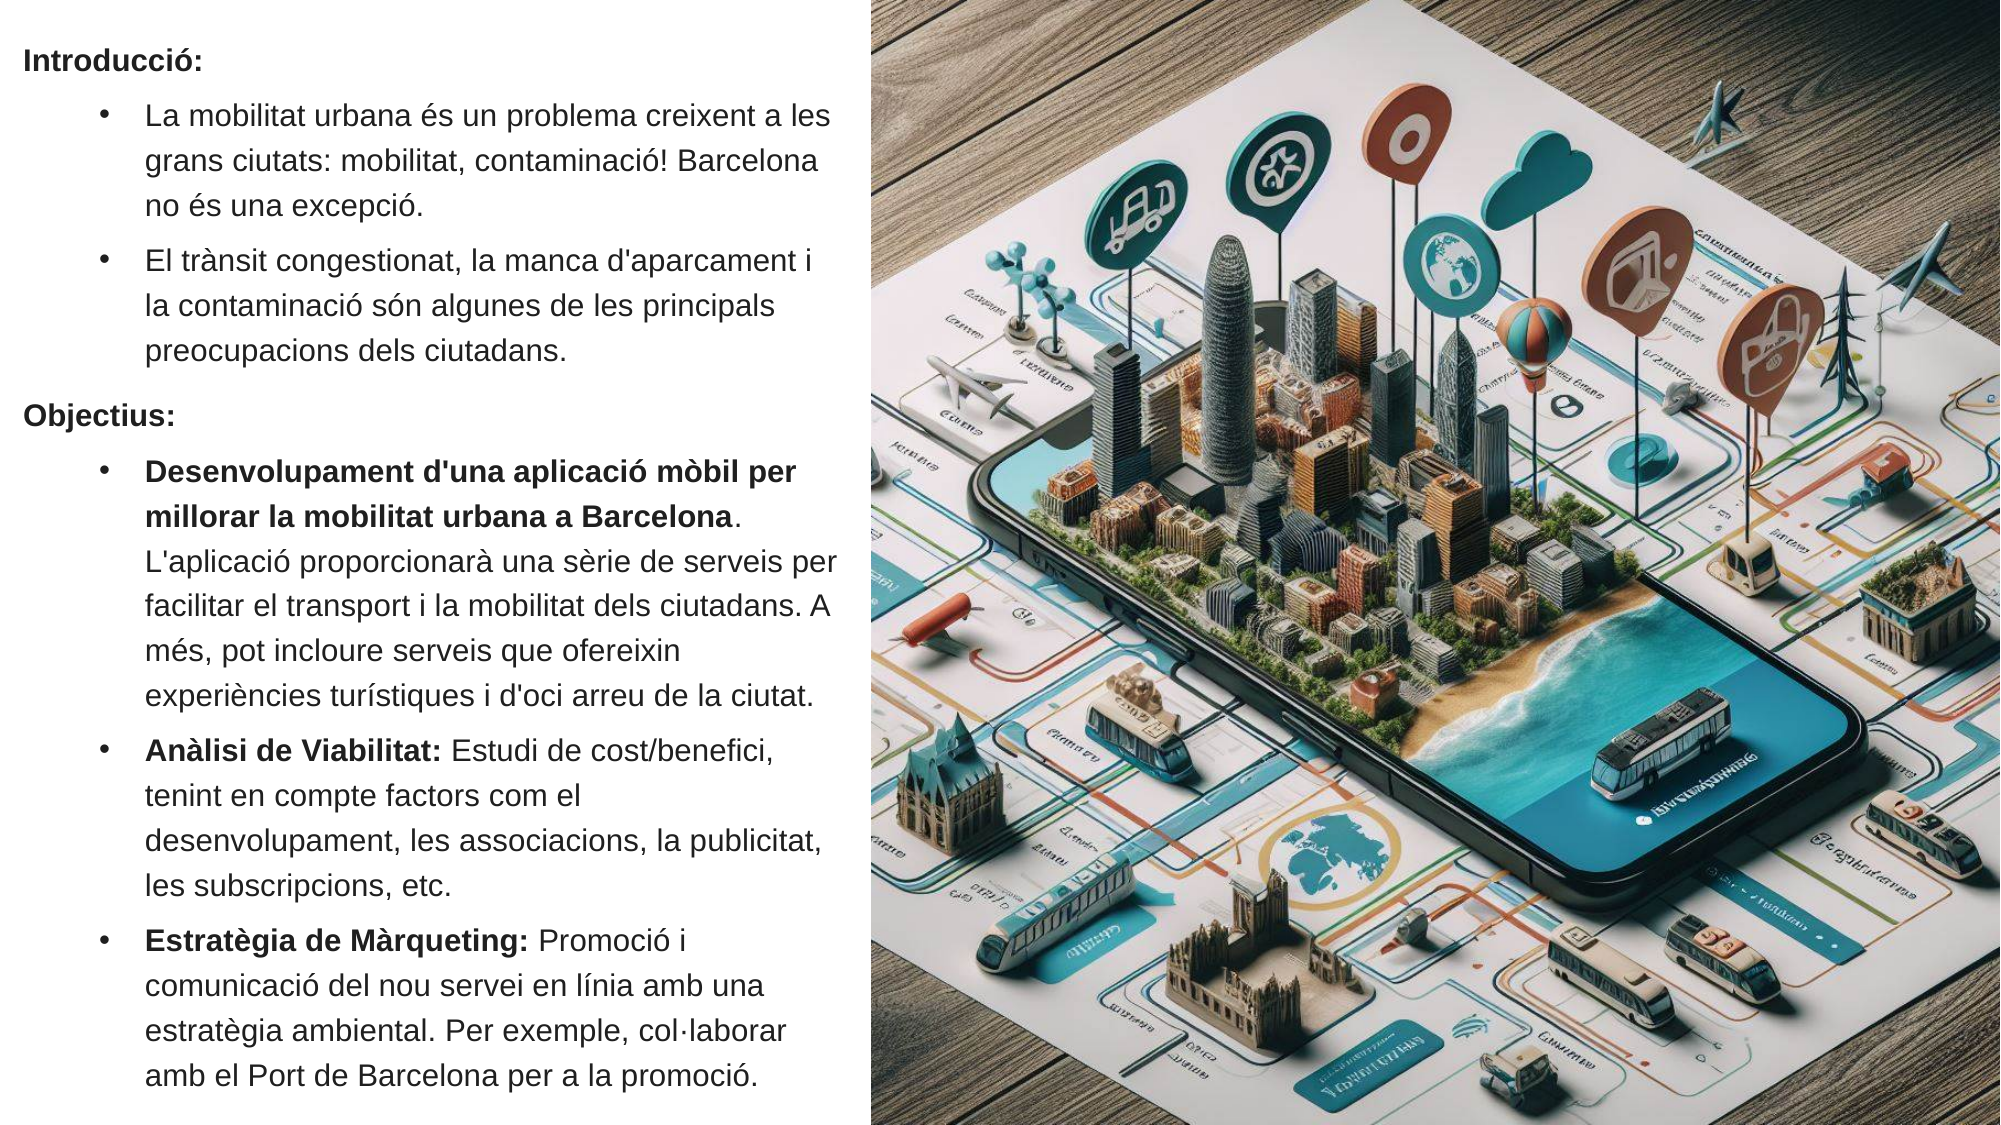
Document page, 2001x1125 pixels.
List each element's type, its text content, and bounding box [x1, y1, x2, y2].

list Introducció: La mobilitat urbana és un problema creixent a les grans ciutats: mobilitat, contaminació! Barcelona no és una excepció. El trànsit congestionat, la manca d'aparcament i la contaminació són algunes de les principals preocupacions dels ciutadans. Objectius: Desenvolupament d'una aplicació mòbil per millorar la mobilitat urbana a Barcelona. L'aplicació proporcionarà una sèrie de serveis per facilitar el transport i la mobilitat dels ciutadans. A més, pot incloure serveis que ofereixin experiències turístiques i d'oci arreu de la ciutat. Anàlisi de Viabilitat: Estudi de cost/benefici, tenint en compte factors com el desenvolupament, les associacions, la publicitat, les subscripcions, etc. Estratègia de Màrqueting: Promoció i comunicació del nou servei en línia amb una estratègia ambiental. Per exemple, col·laborar amb el Port de Barcelona per a la promoció. [8, 24, 858, 1125]
picture [870, 0, 2000, 1125]
